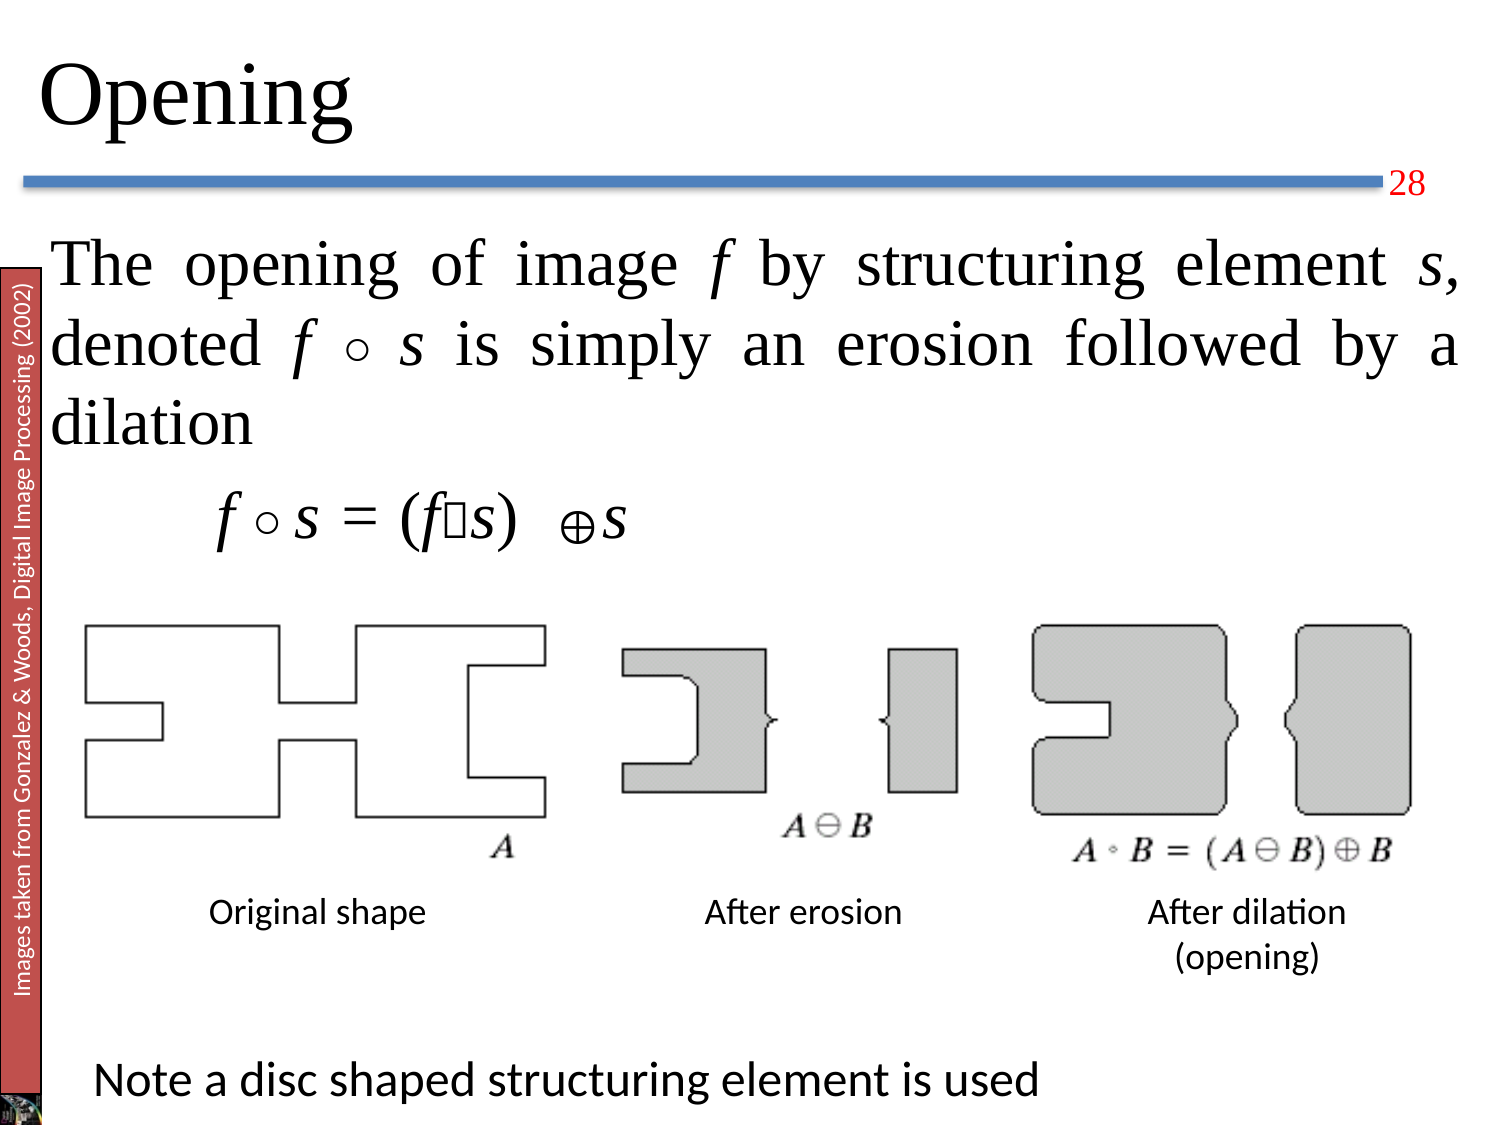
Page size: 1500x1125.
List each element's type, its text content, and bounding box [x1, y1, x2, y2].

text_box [0, 267, 43, 1125]
picture [79, 610, 593, 884]
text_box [547, 491, 610, 560]
text_box Original shape [193, 893, 442, 940]
text_box Note a disc shaped structuring element is used [78, 1039, 1500, 1125]
title Opening [23, 11, 1254, 164]
text_box After dilation (opening) [1132, 897, 1362, 985]
picture [604, 624, 977, 871]
list The opening of image f by structuring element s, denoted f ○ s is simply an erosion followed by a dilation f ○ s = (fs) s [35, 210, 1477, 1114]
picture [1012, 605, 1424, 889]
text_box After erosion [689, 880, 918, 940]
